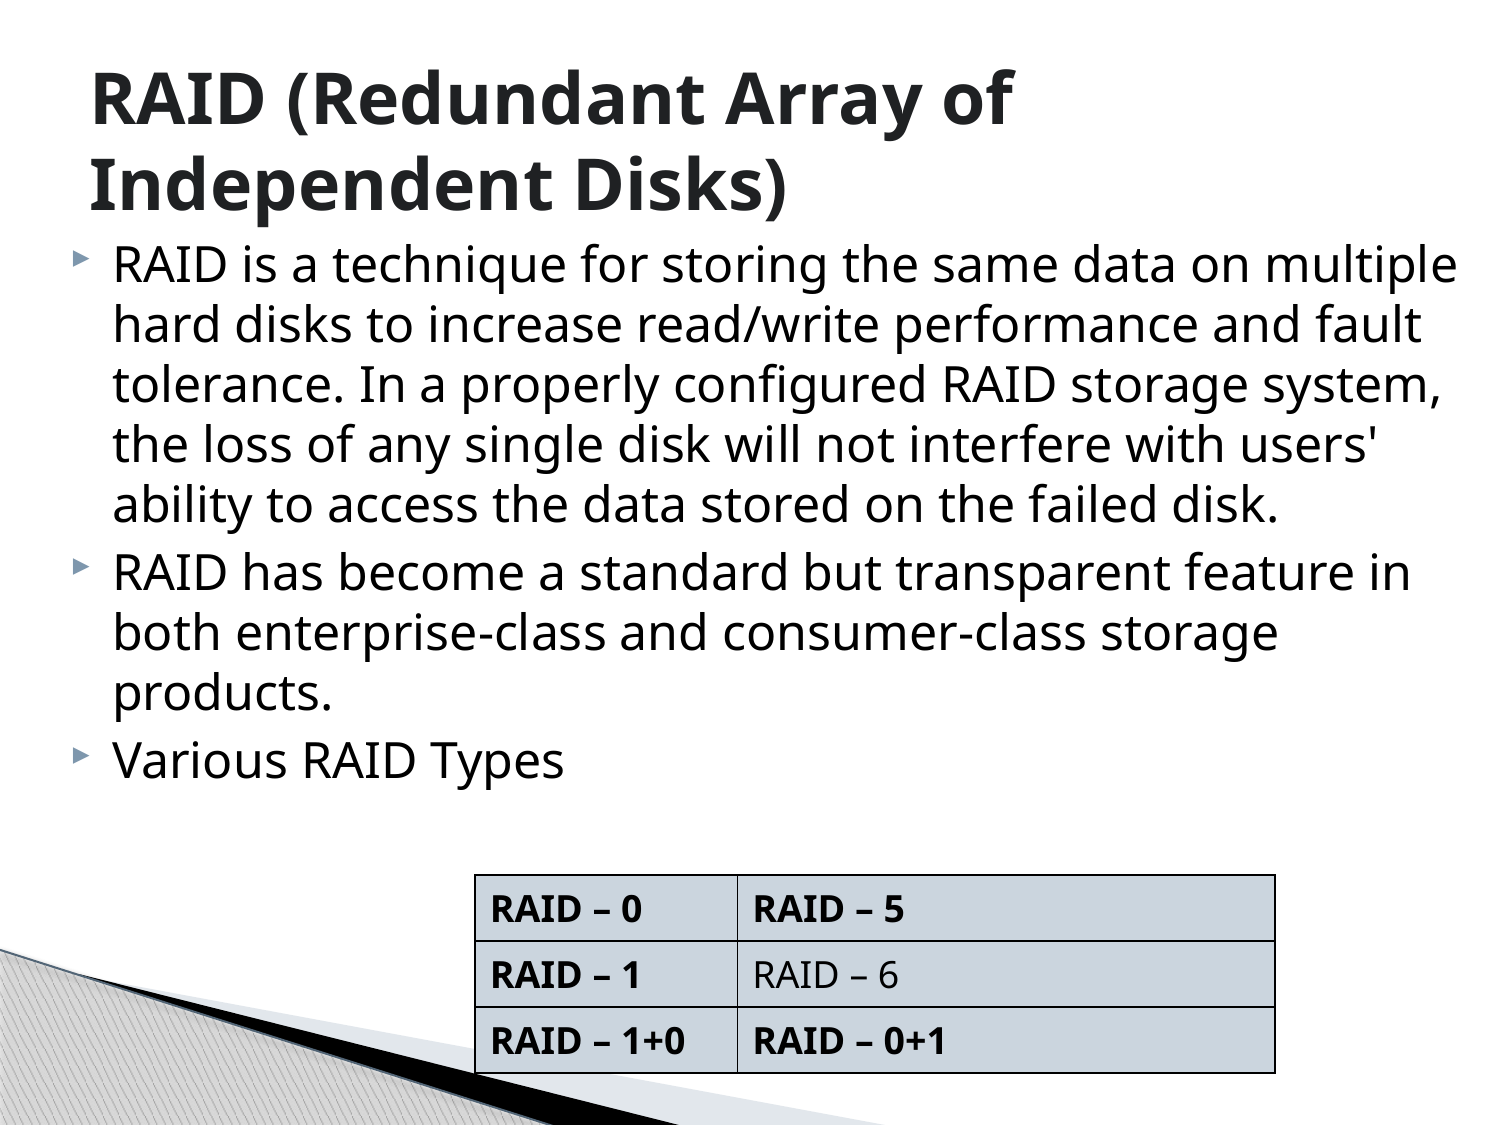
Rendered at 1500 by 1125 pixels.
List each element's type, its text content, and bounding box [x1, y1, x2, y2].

table_cell RAID – 1 [476, 942, 737, 1006]
table_header RAID – 0 [476, 876, 737, 940]
table_cell RAID – 6 [738, 942, 1274, 1006]
table_header RAID – 5 [738, 876, 1274, 940]
table_cell RAID – 1+0 [476, 1008, 737, 1072]
title RAID (Redundant Array of Independent Disks) [75, 45, 1425, 233]
list RAID is a technique for storing the same data on multiple hard disks to increase read/write performance and fault tolerance. In a properly configured RAID storage system, the loss of any single disk will not interfere with users' ability to access the data stored on the failed disk. RAID has become a standard but transparent feature in both enterprise-class and consumer-class storage products. Various RAID Types [37, 224, 1475, 1088]
table_cell RAID – 0+1 [738, 1008, 1274, 1072]
